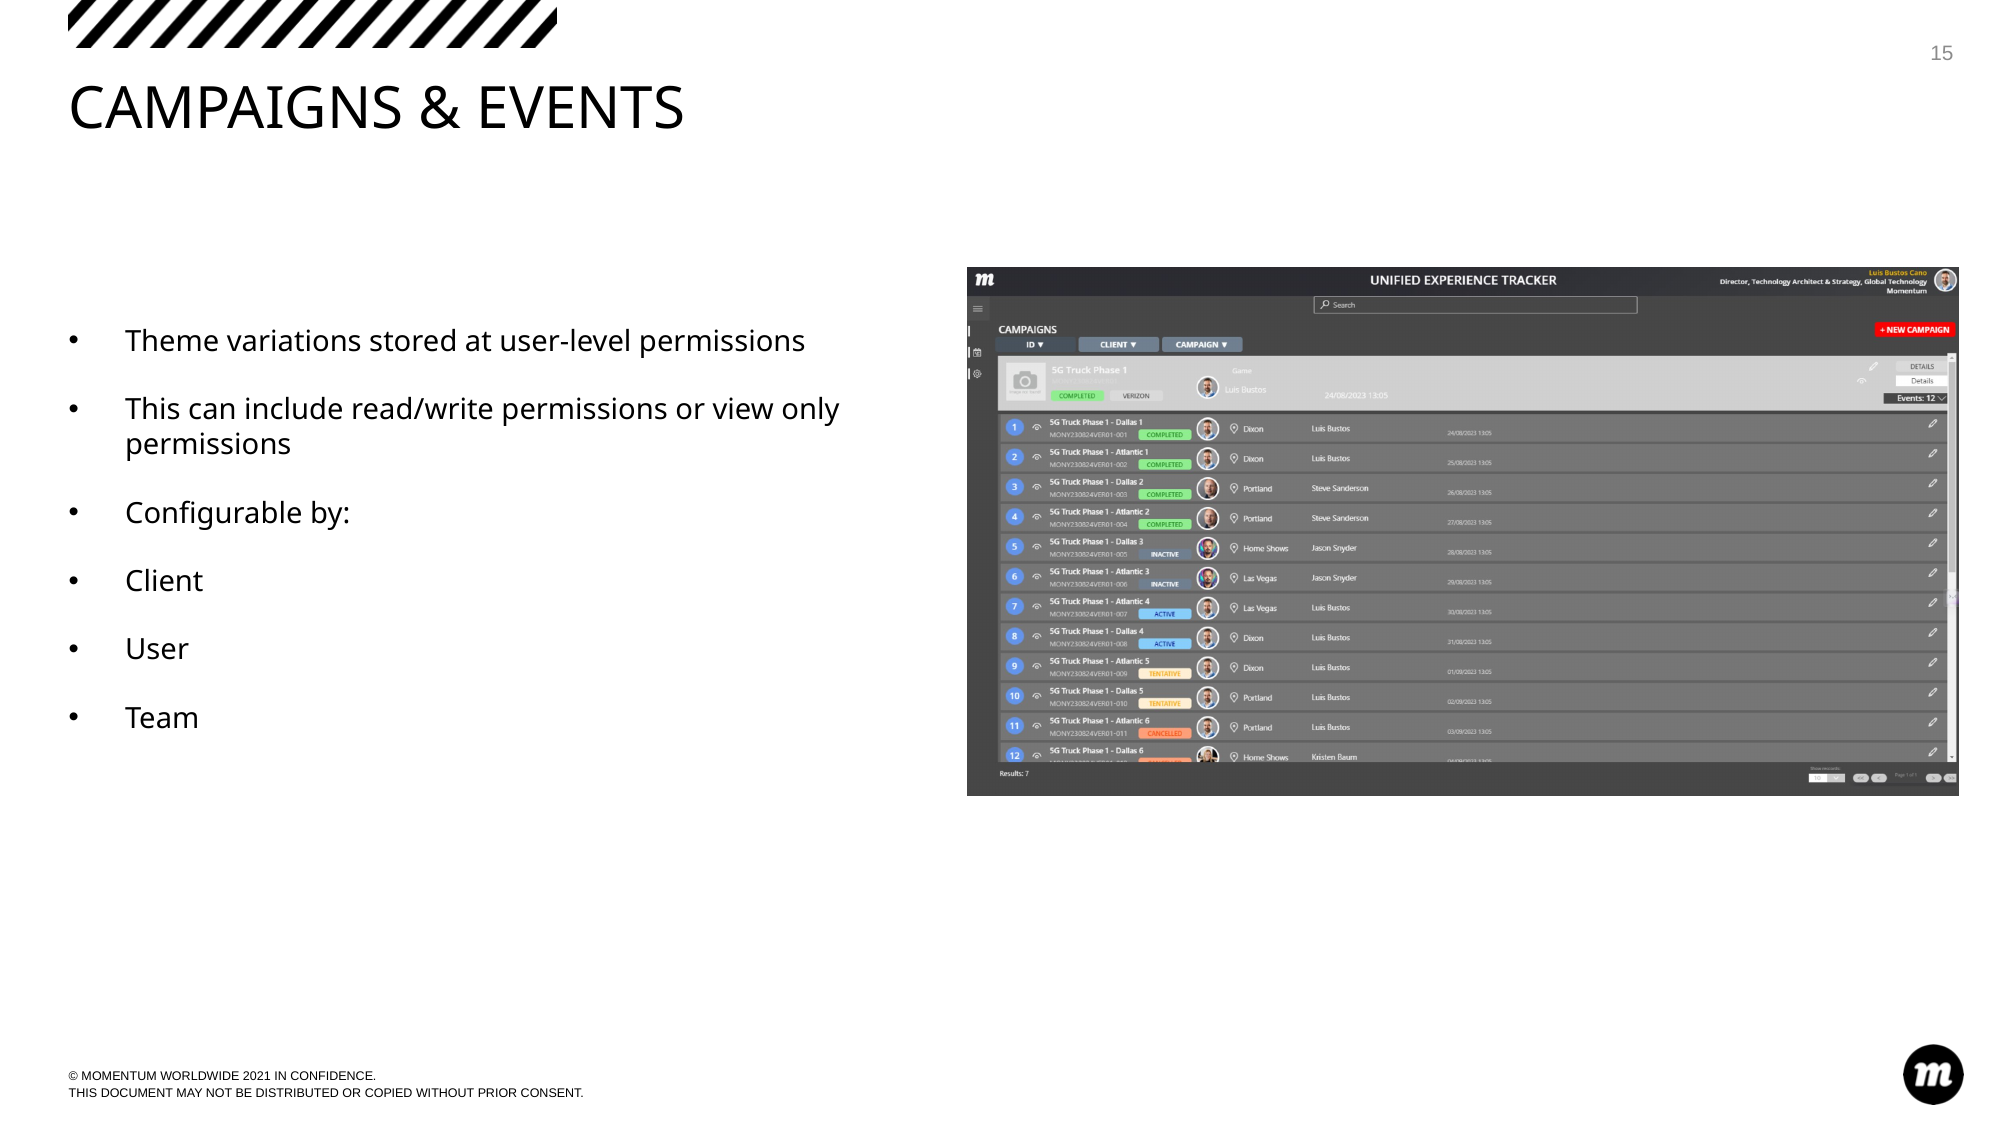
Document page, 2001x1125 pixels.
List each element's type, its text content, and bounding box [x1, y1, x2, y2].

picture [1903, 1044, 1964, 1105]
title CAMPAIGNS & EVENTS [68, 81, 1932, 232]
slide_number 15 [1518, 22, 1969, 83]
picture [967, 267, 1959, 796]
picture [68, 0, 557, 48]
list TURES Theme variations stored at user-level permissions This can include read/write permissions or view only permissions Configurable by: Client User Team [68, 268, 949, 857]
